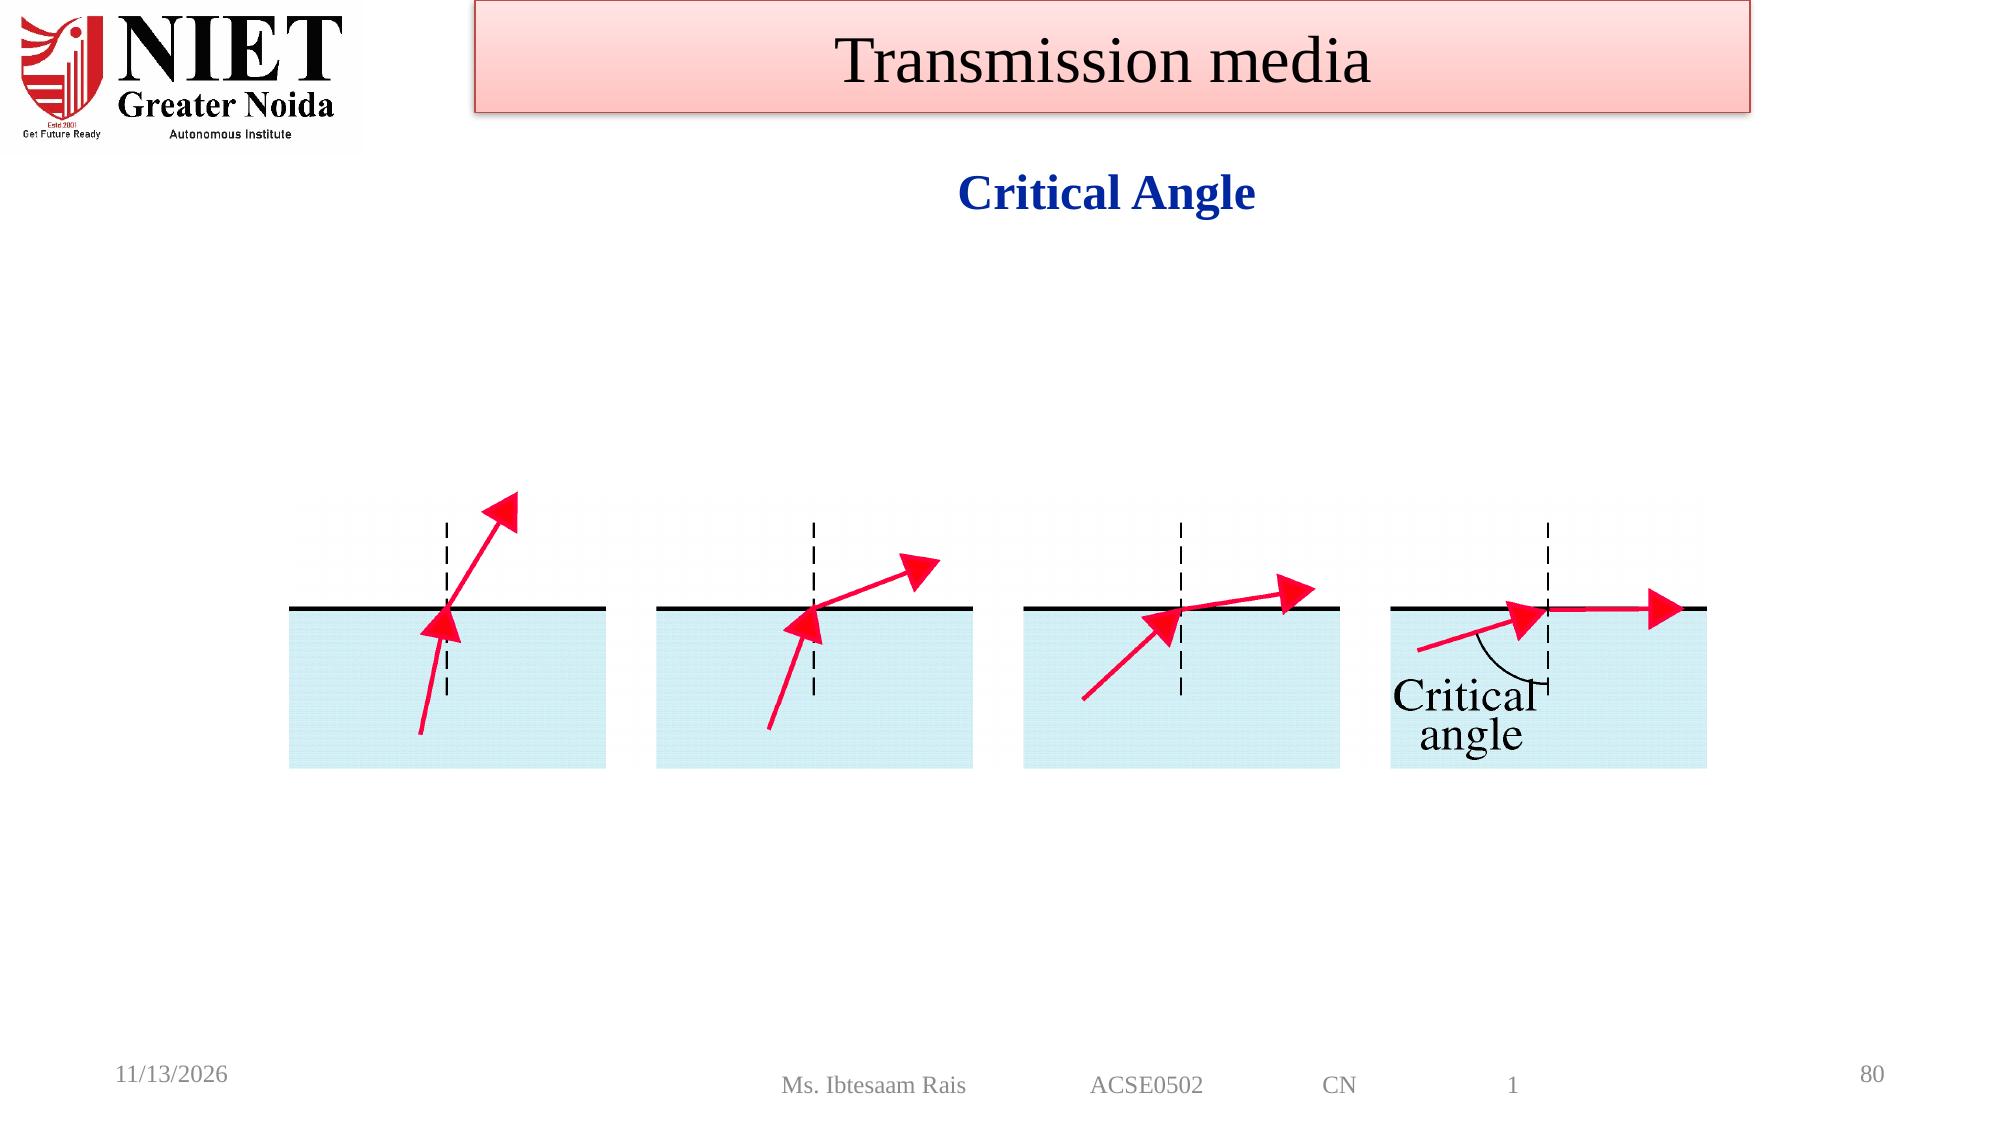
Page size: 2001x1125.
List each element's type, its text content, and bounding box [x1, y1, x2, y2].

picture [0, 0, 363, 156]
slide_number 80 [1540, 1042, 1900, 1103]
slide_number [99, 1042, 567, 1103]
picture [288, 491, 1708, 769]
text_box Transmission media [474, 0, 1751, 113]
footer Ms. Ibtesaam Rais ACSE0502 CN 1 [762, 1042, 1540, 1125]
text_box Critical Angle [942, 152, 1272, 227]
